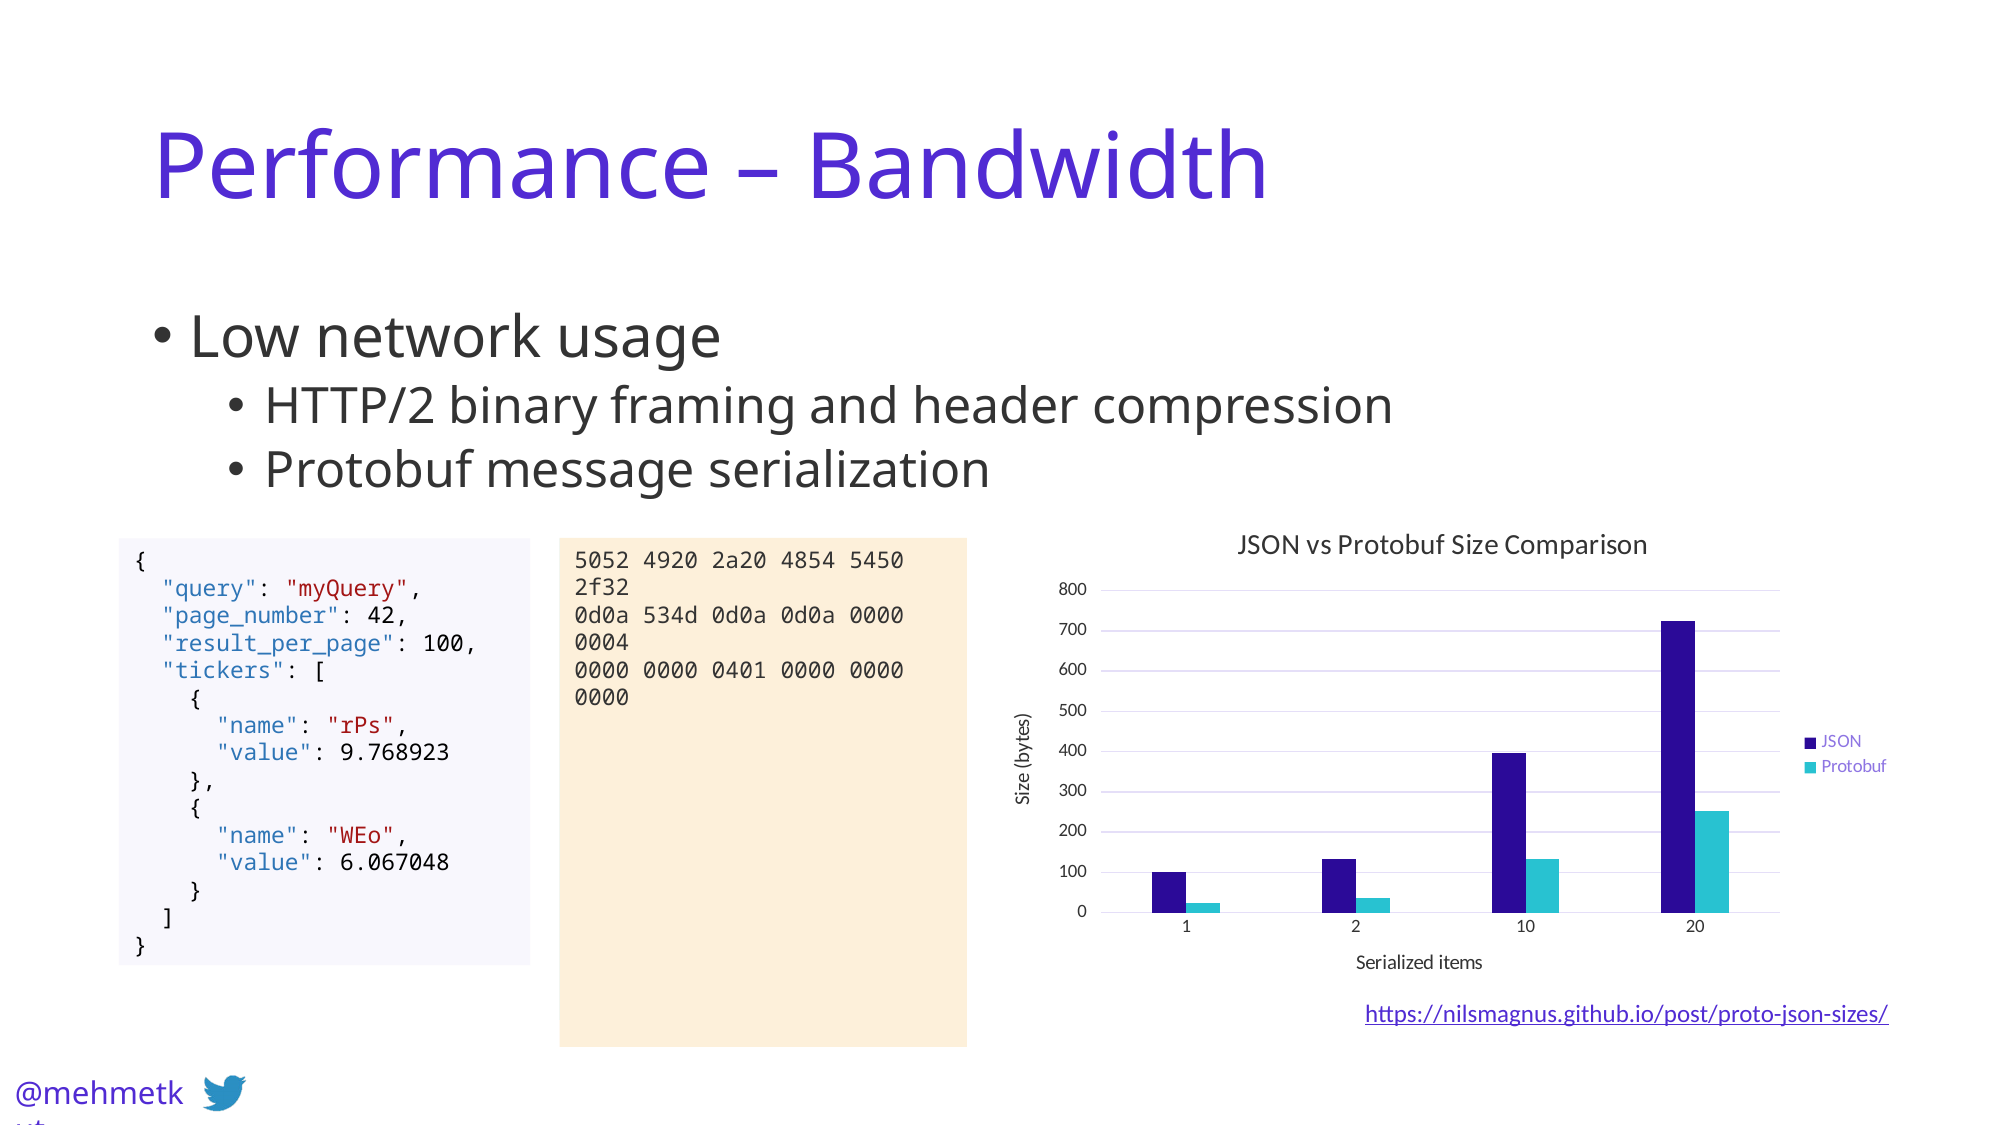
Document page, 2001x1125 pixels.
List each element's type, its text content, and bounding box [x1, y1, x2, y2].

text_box https://nilsmagnus.github.io/post/proto-json-sizes/ [1350, 1006, 1905, 1035]
list Low network usage HTTP/2 binary framing and header compression Protobuf message serialization [137, 299, 1863, 1014]
text_box @mehmetkut [0, 1065, 214, 1125]
text_box 5052 4920 2a20 4854 5450 2f32 0d0a 534d 0d0a 0d0a 0000 0004 0000 0000 0401 0000 0000 0000 [559, 537, 967, 1047]
chart [980, 506, 1907, 1006]
picture [179, 1062, 269, 1122]
text_box { "query": "myQuery", "page_number": 42, "result_per_page": 100, "tickers": [ { "name": "rPs", "value": 9.768923 }, { "name": "WEo", "value": 6.067048 } ] } [118, 538, 531, 966]
title Performance – Bandwidth [137, 59, 1863, 278]
